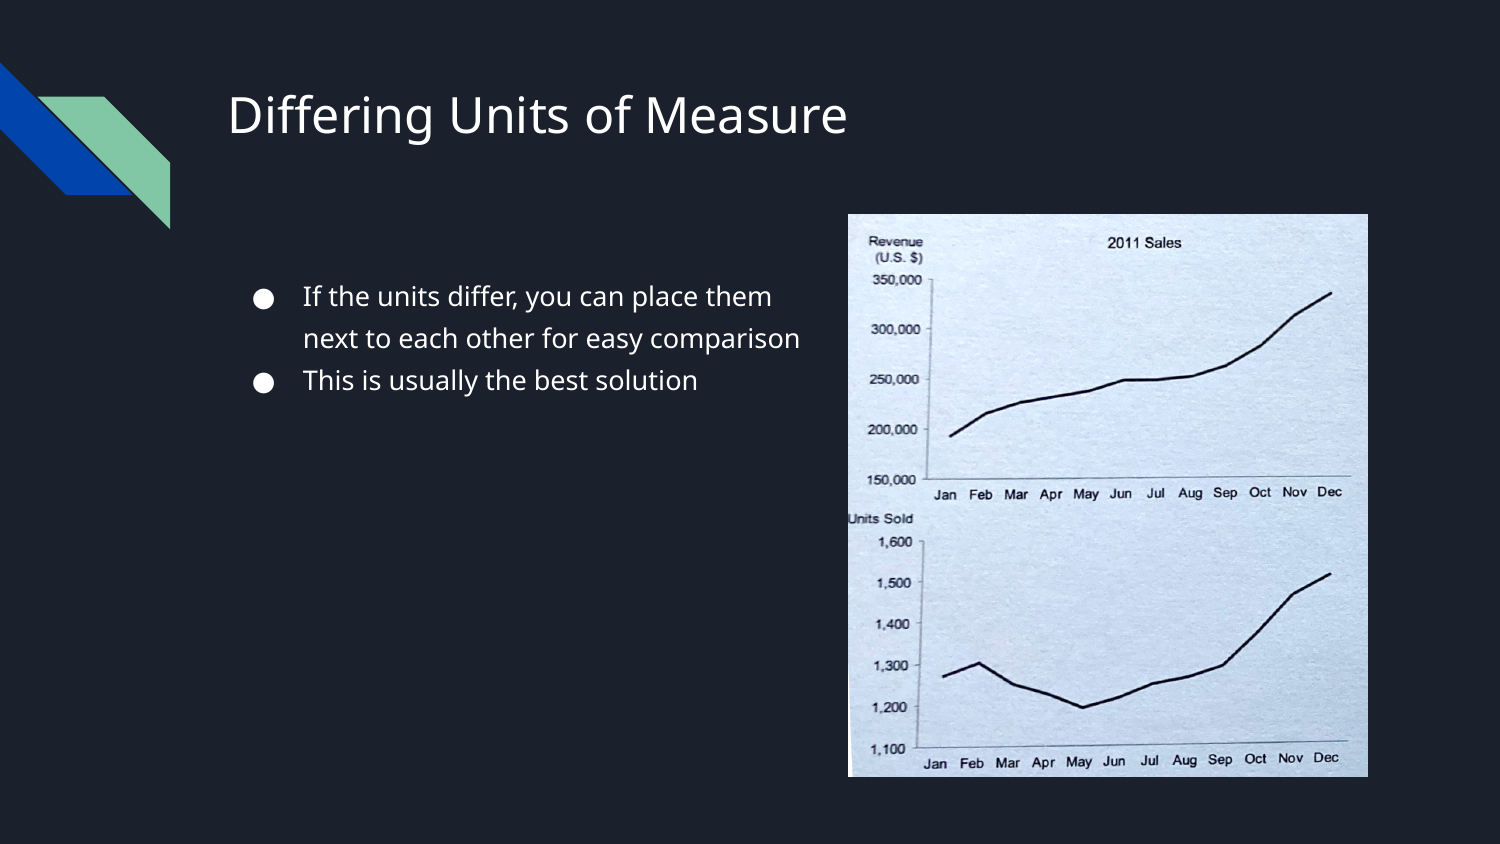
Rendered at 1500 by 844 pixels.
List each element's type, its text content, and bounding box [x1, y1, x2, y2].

title Differing Units of Measure [212, 64, 1368, 215]
list If the units differ, you can place them next to each other for easy comparison This is usually the best solution [212, 257, 842, 735]
picture [848, 214, 1368, 777]
